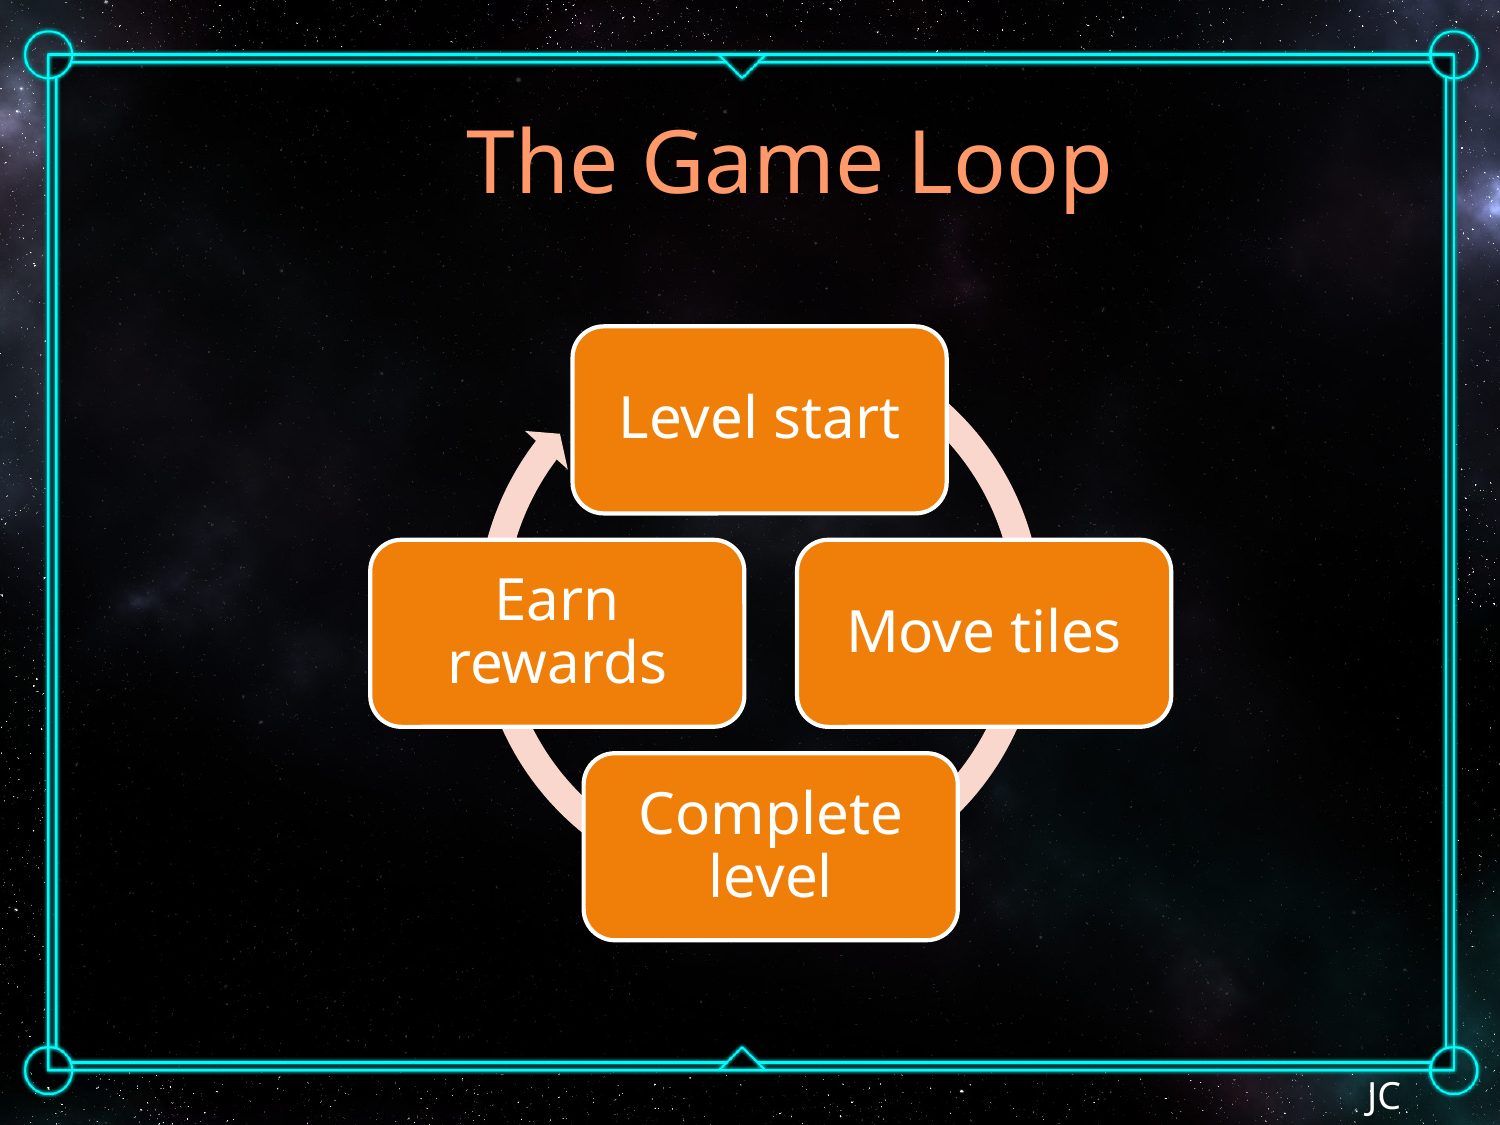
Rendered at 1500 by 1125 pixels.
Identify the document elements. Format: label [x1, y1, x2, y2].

list [324, 326, 1218, 941]
picture [0, 0, 1500, 1125]
